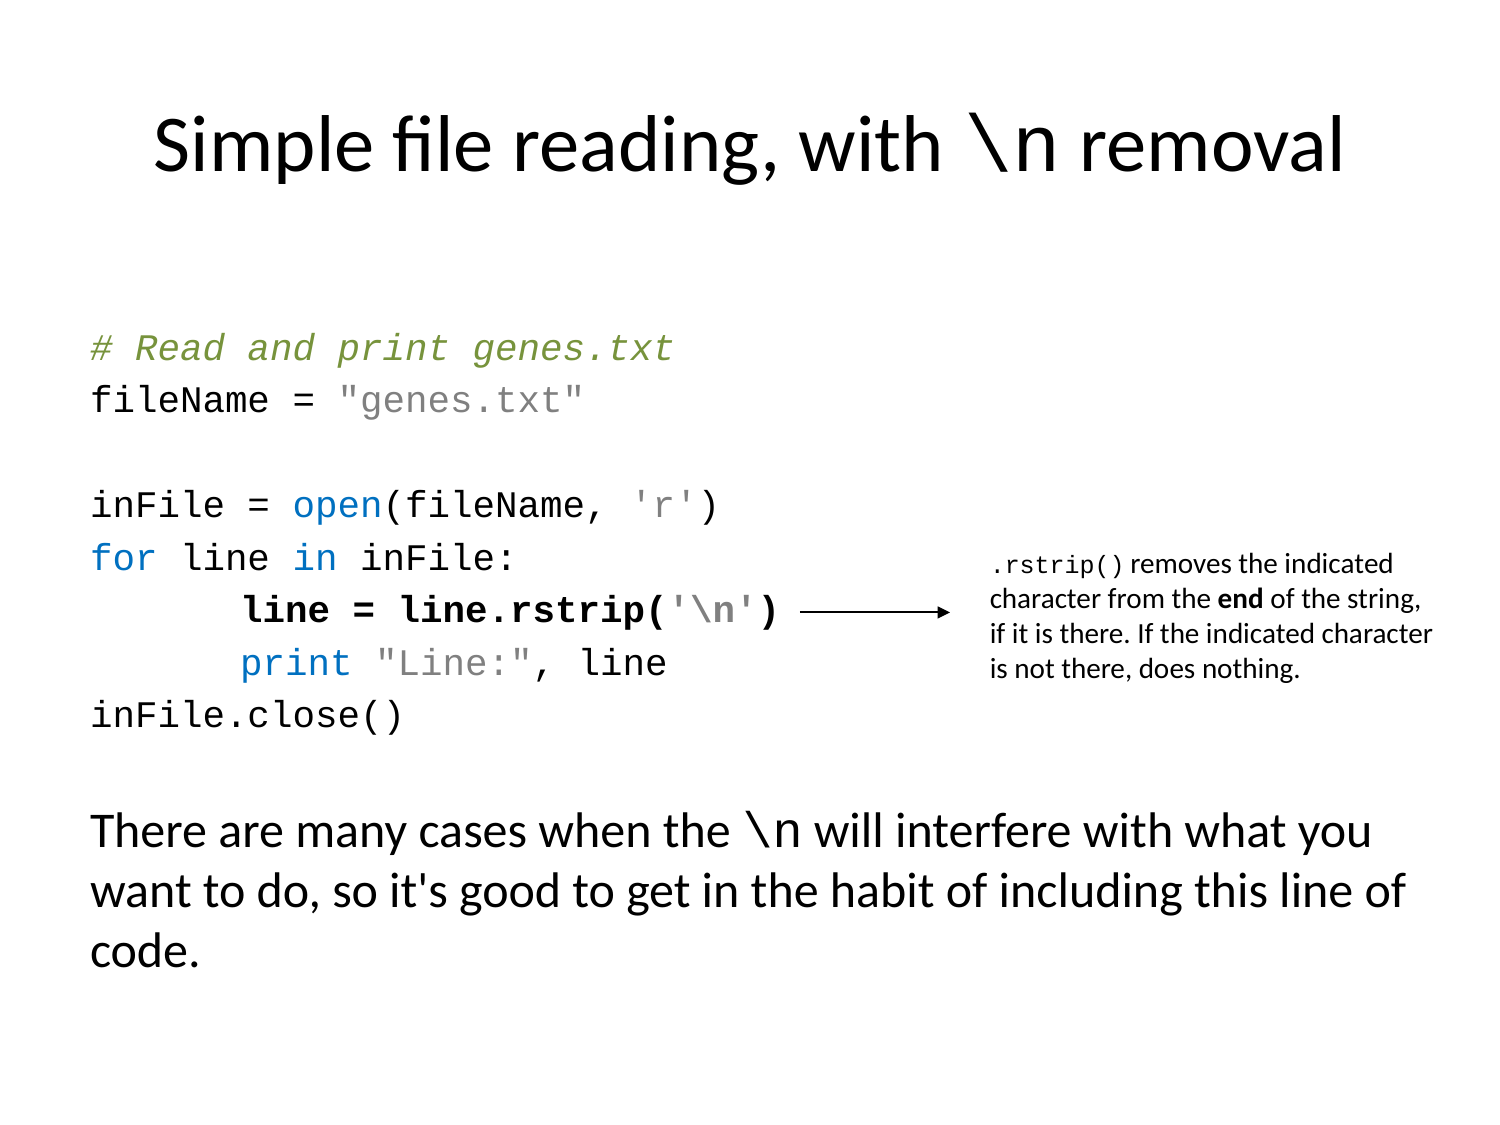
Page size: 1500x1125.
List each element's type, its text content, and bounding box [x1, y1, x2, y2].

list # Read and print genes.txt fileName = "genes.txt" inFile = open(fileName, 'r') for line in inFile: line = line.rstrip('\n') print "Line:", line inFile.close() There are many cases when the \n will interfere with what you want to do, so it's good to get in the habit of including this line of code. [75, 262, 1425, 1005]
text_box .rstrip() removes the indicated character from the end of the string, if it is there. If the indicated character is not there, does nothing. [975, 537, 1450, 693]
title Simple file reading, with \n removal [75, 45, 1425, 233]
